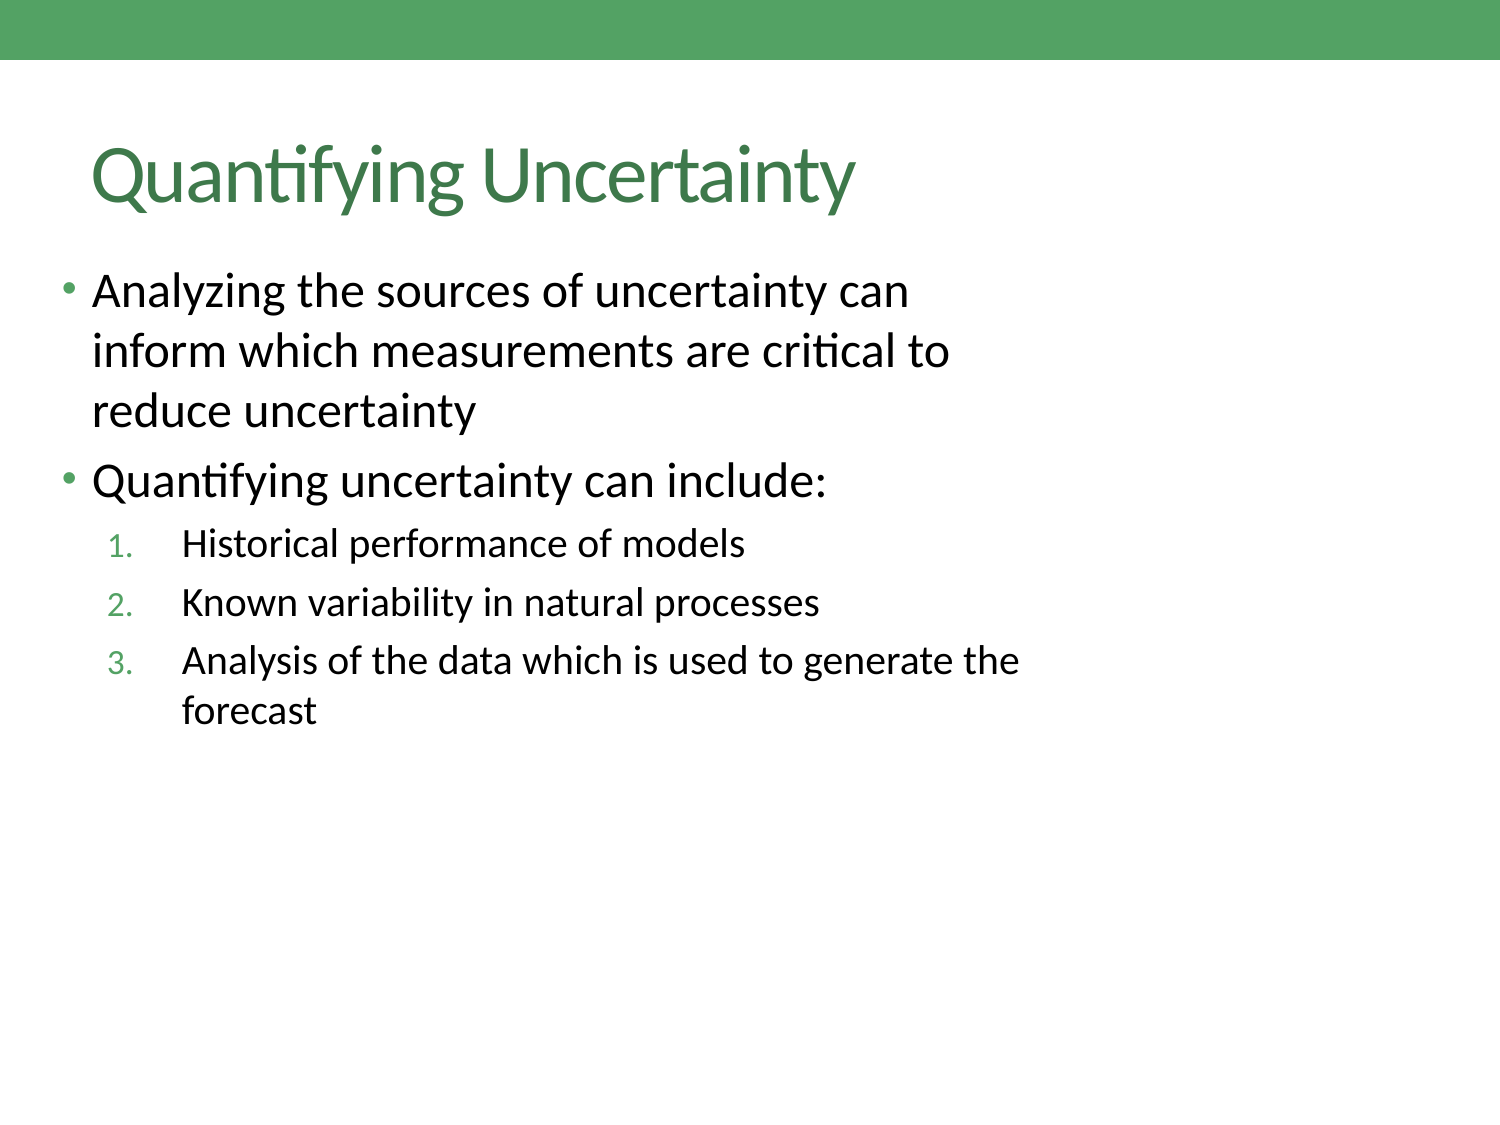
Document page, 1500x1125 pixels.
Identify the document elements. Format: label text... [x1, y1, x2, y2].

title Quantifying Uncertainty [75, 87, 1425, 250]
list Analyzing the sources of uncertainty can inform which measurements are critical to reduce uncertainty Quantifying uncertainty can include: Historical performance of models Known variability in natural processes Analysis of the data which is used to generate the forecast [46, 249, 1045, 1091]
